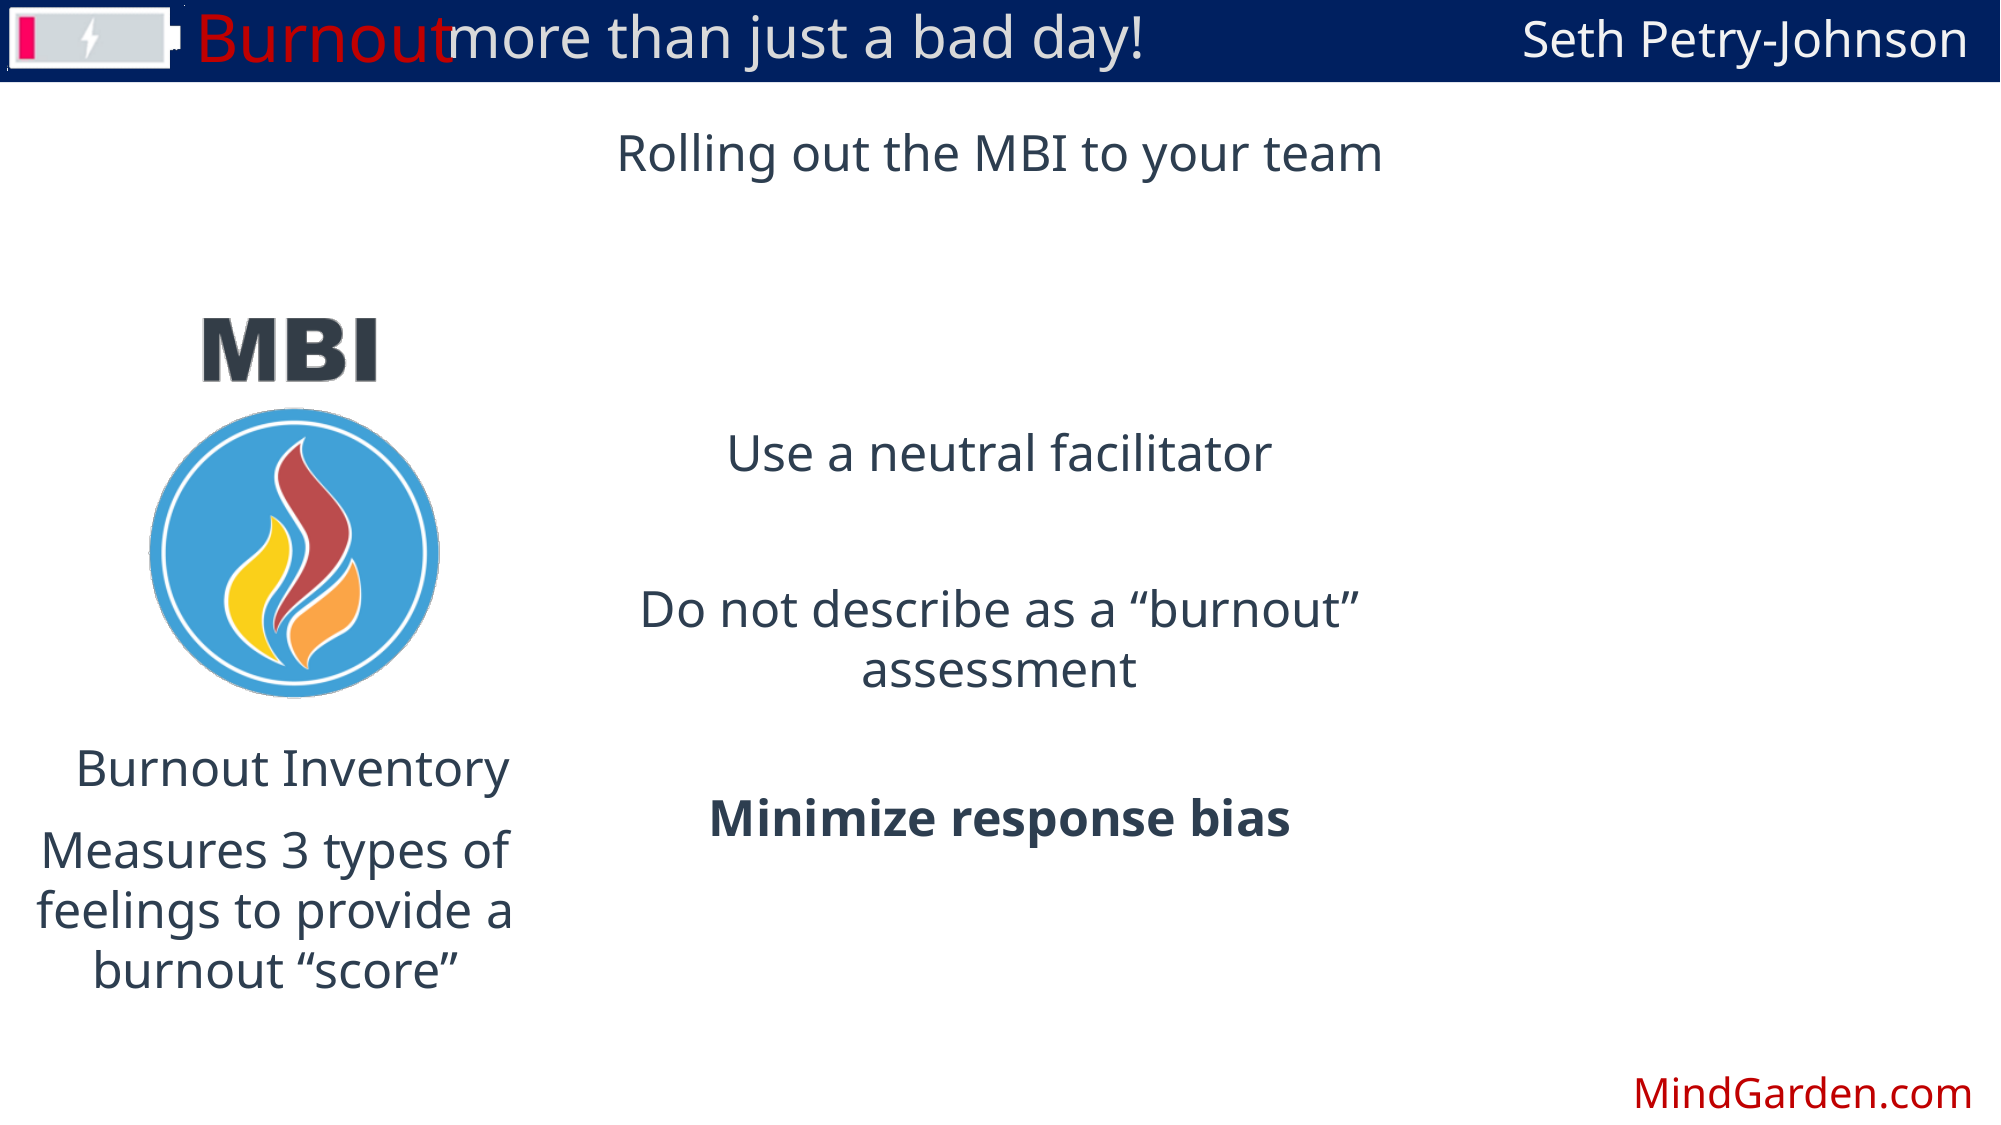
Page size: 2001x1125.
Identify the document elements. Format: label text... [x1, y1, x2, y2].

text_box Do not describe as a “burnout” assessment [548, 570, 1452, 705]
picture [7, 5, 185, 71]
text_box Measures 3 types of feelings to provide a burnout “score” [0, 811, 551, 1007]
text_box Minimize response bias [548, 779, 1452, 854]
text_box Rolling out the MBI to your team [549, 113, 1453, 189]
text_box more than just a bad day! [825, 0, 1296, 78]
text_box MindGarden.com [1618, 1059, 1989, 1125]
text_box Burnout [0, 0, 825, 83]
text_box Use a neutral facilitator [548, 414, 1452, 489]
text_box Seth Petry-Johnson [1296, 0, 2000, 75]
text_box [0, 83, 2000, 226]
text_box Burnout Inventory [0, 728, 793, 804]
text_box [825, 75, 2000, 83]
picture [136, 309, 450, 704]
